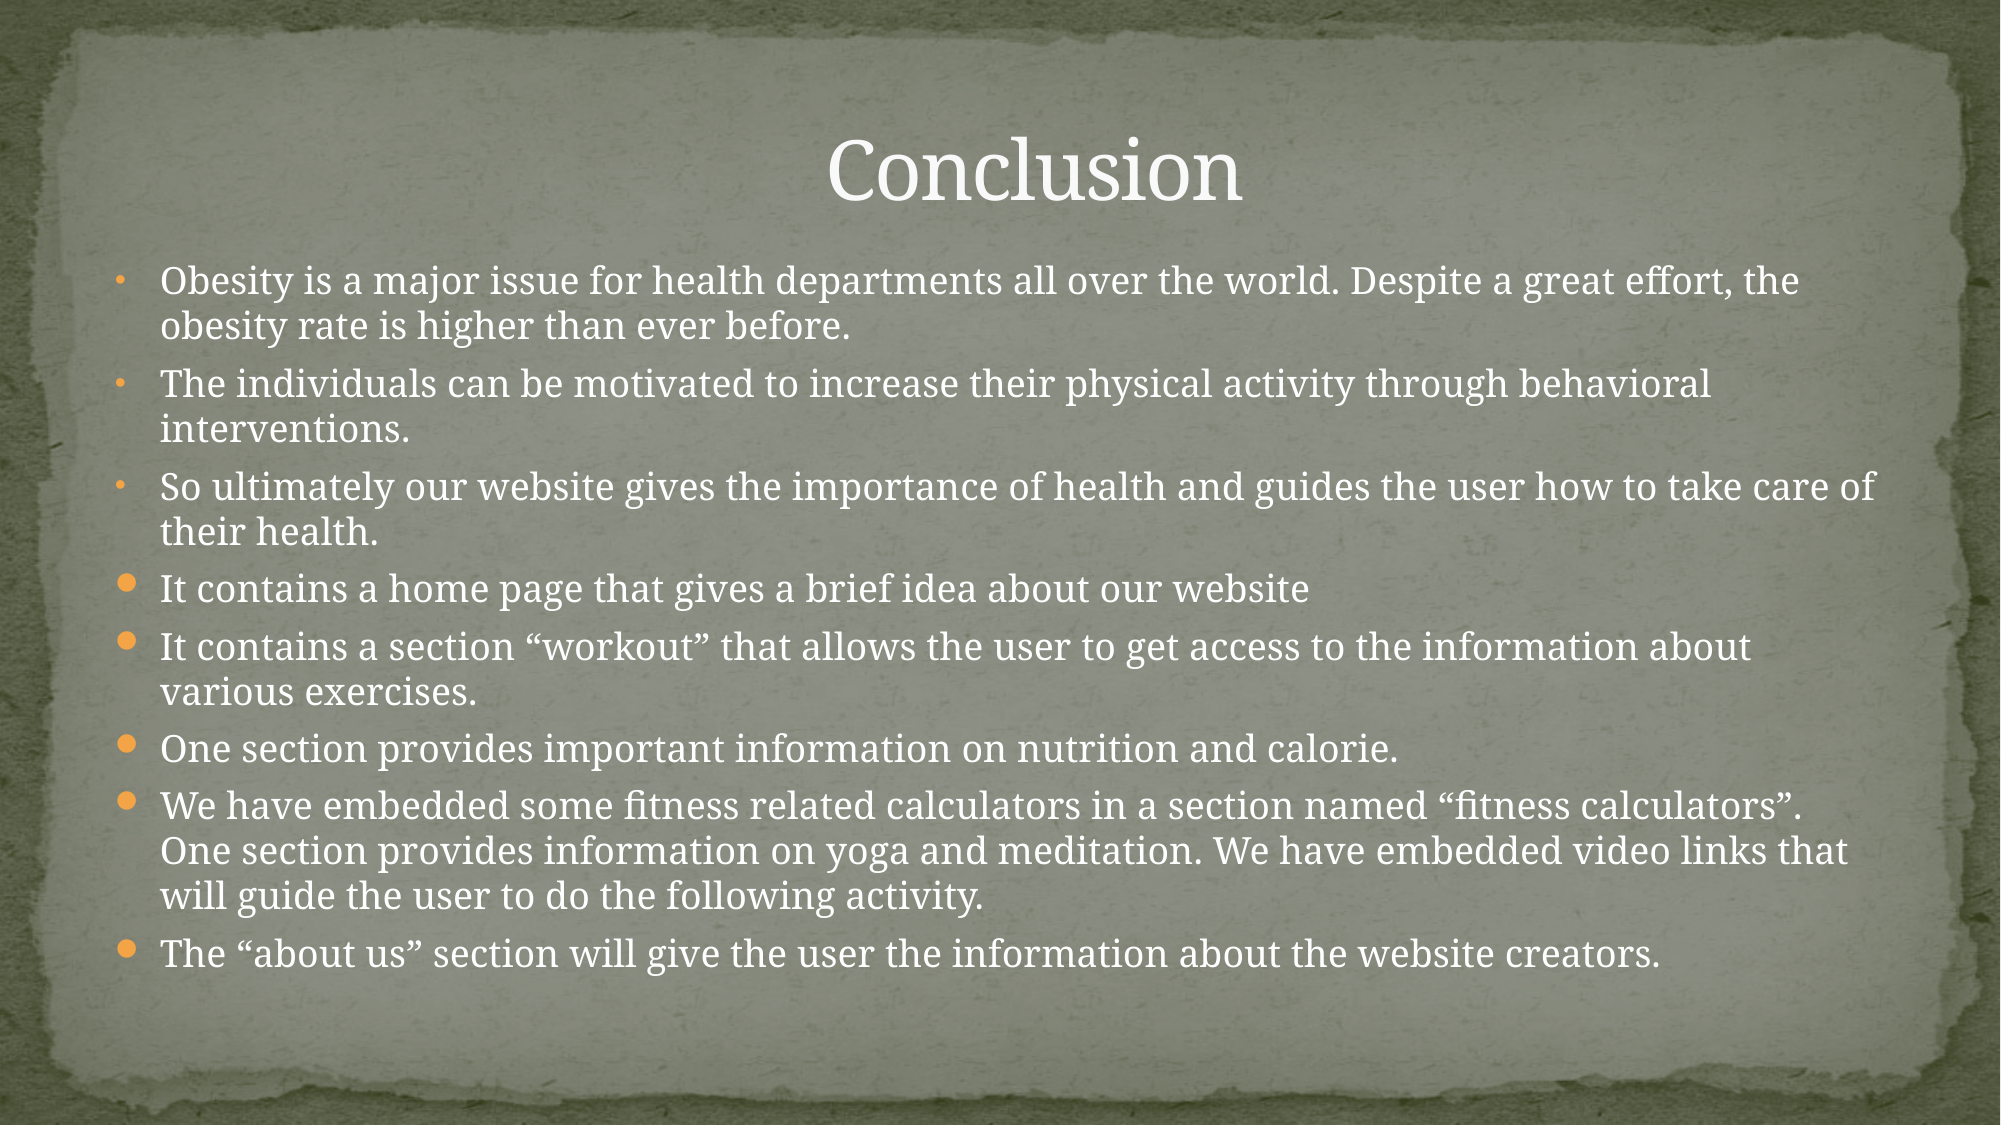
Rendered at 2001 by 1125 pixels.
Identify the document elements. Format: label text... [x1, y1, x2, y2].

list Obesity is a major issue for health departments all over the world. Despite a great effort, the obesity rate is higher than ever before. The individuals can be motivated to increase their physical activity through behavioral interventions. So ultimately our website gives the importance of health and guides the user how to take care of their health. It contains a home page that gives a brief idea about our website It contains a section “workout” that allows the user to get access to the information about various exercises. One section provides important information on nutrition and calorie. We have embedded some fitness related calculators in a section named “fitness calculators”. One section provides information on yoga and meditation. We have embedded video links that will guide the user to do the following activity. The “about us” section will give the user the information about the website creators. [99, 249, 1900, 1000]
title Conclusion [99, 24, 1900, 225]
